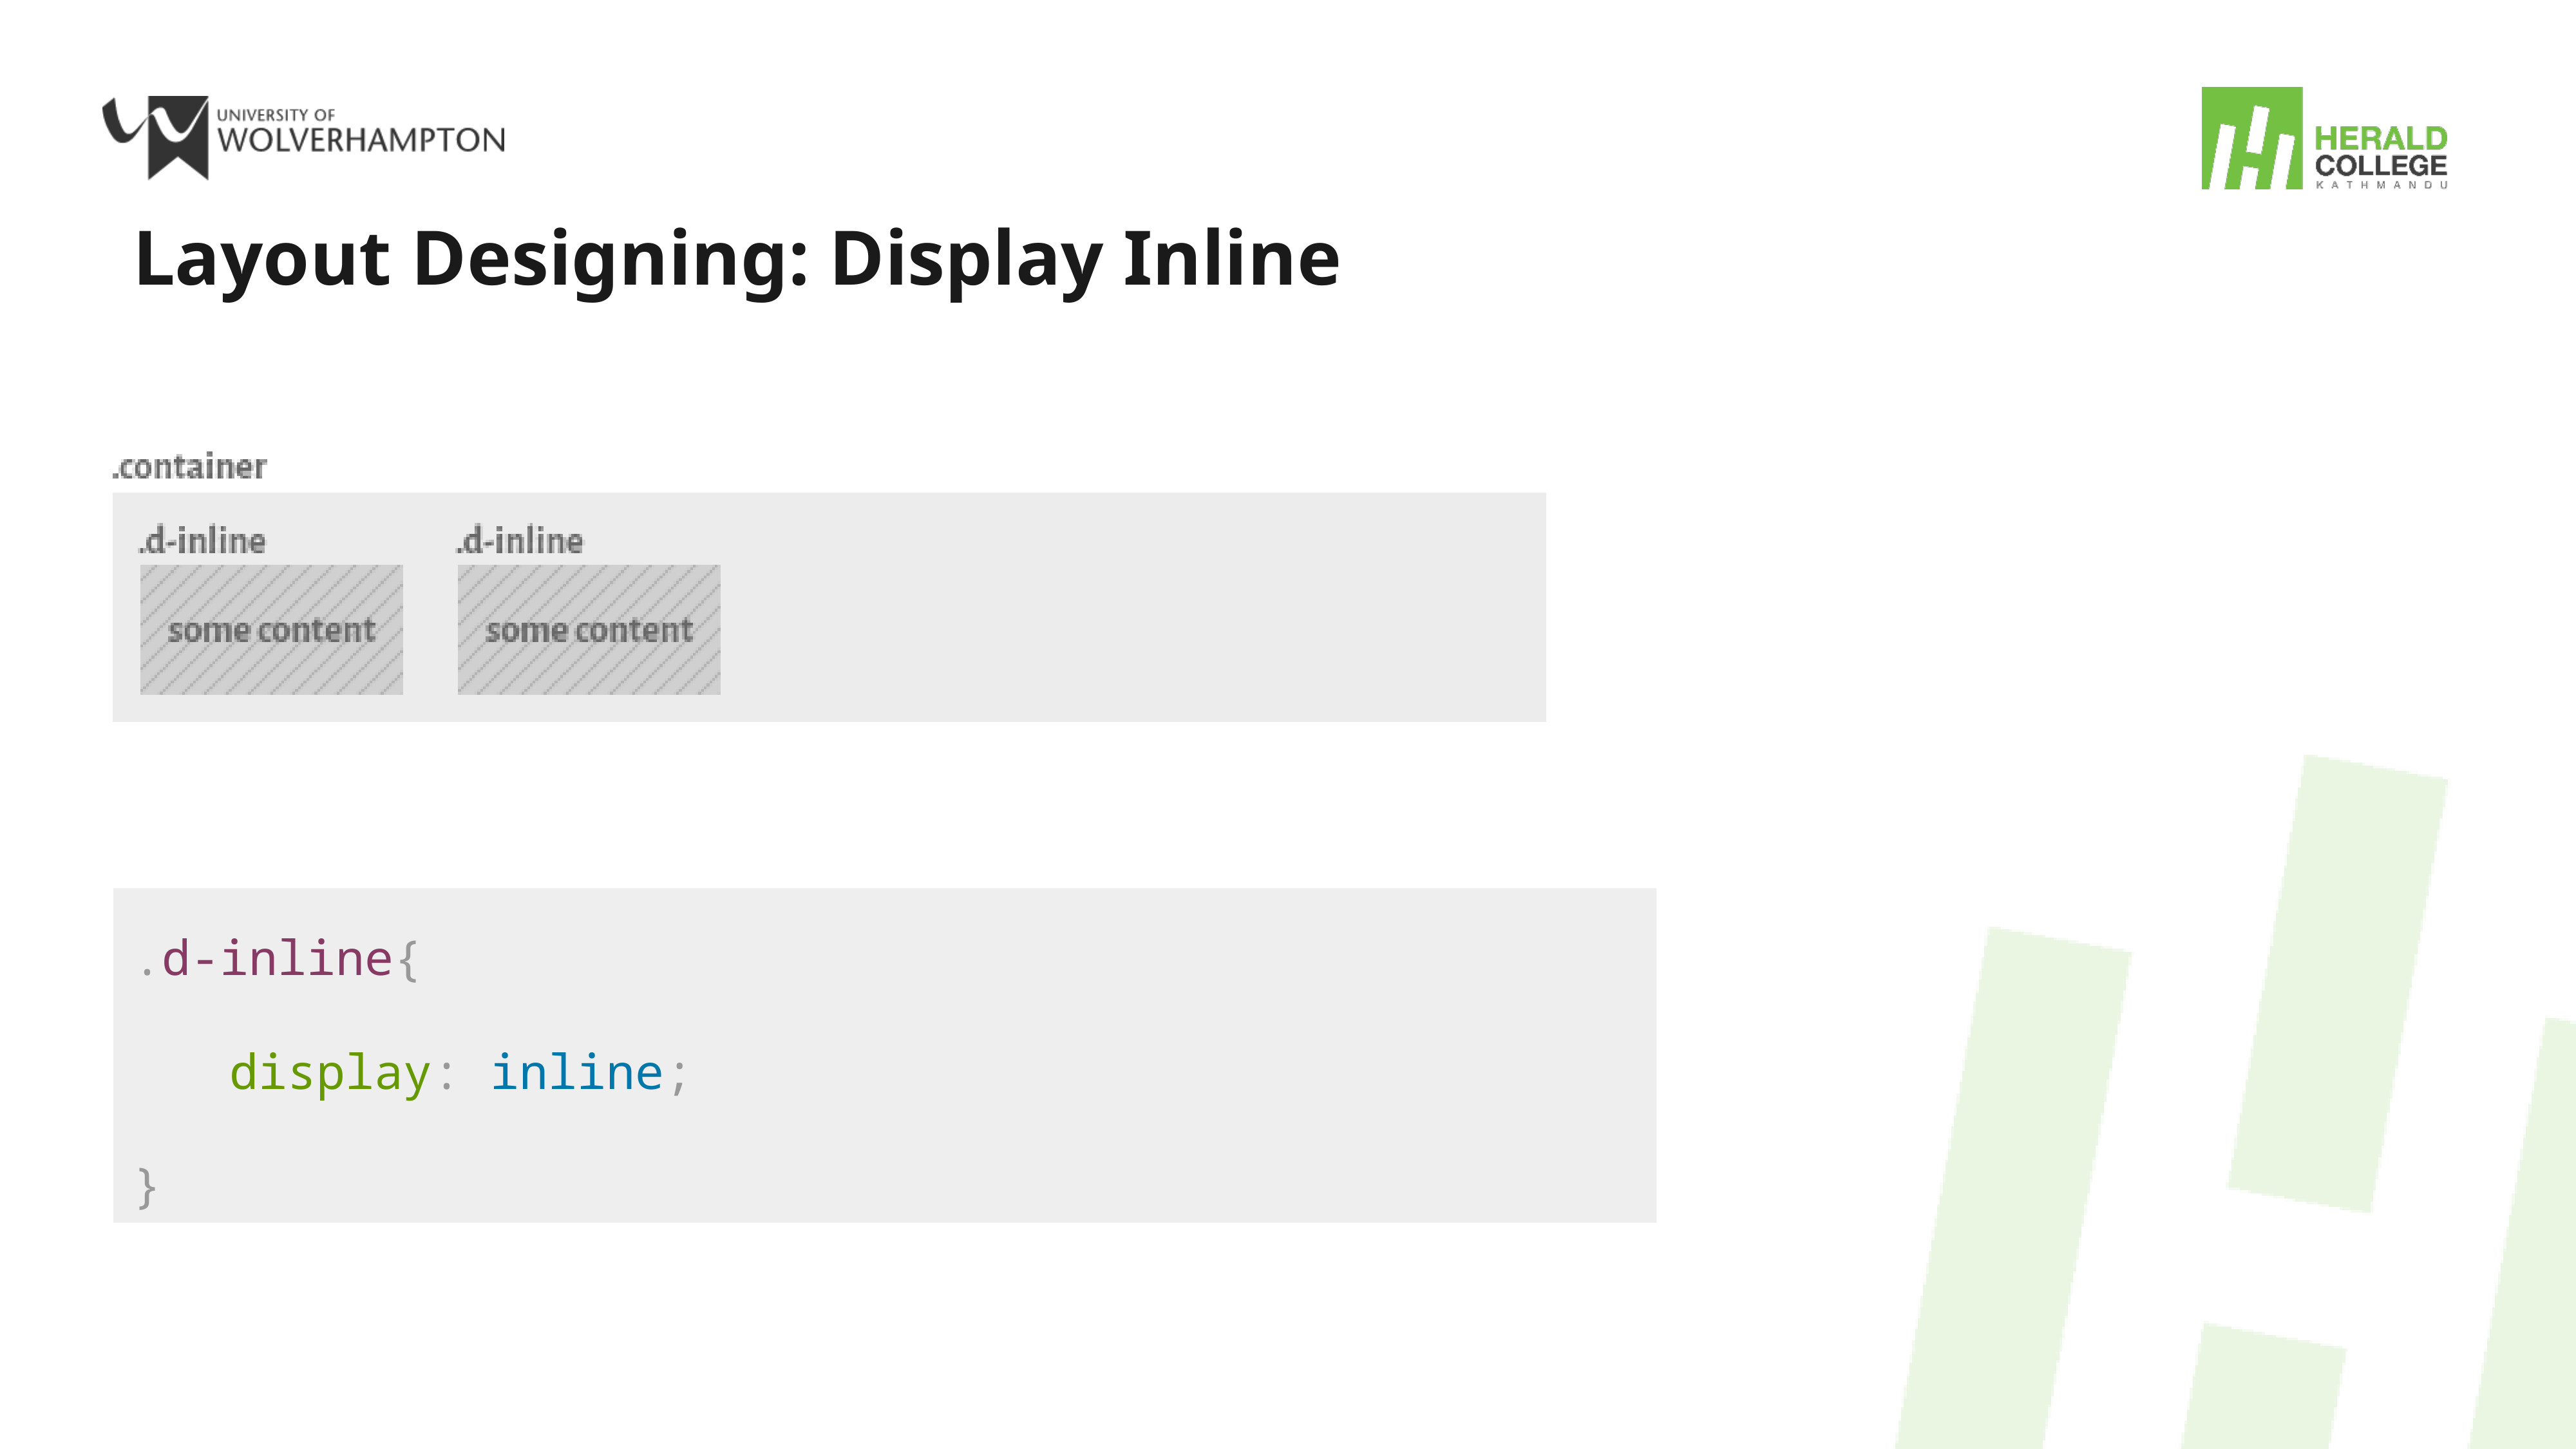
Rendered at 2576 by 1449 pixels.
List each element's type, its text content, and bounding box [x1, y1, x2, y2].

picture [0, 310, 1657, 864]
picture [1879, 755, 2576, 1449]
picture [102, 96, 504, 180]
subtitle .d-inline{ display: inline; } [112, 887, 1658, 1224]
picture [2202, 87, 2447, 189]
title Layout Designing: Display Inline [112, 213, 1871, 312]
